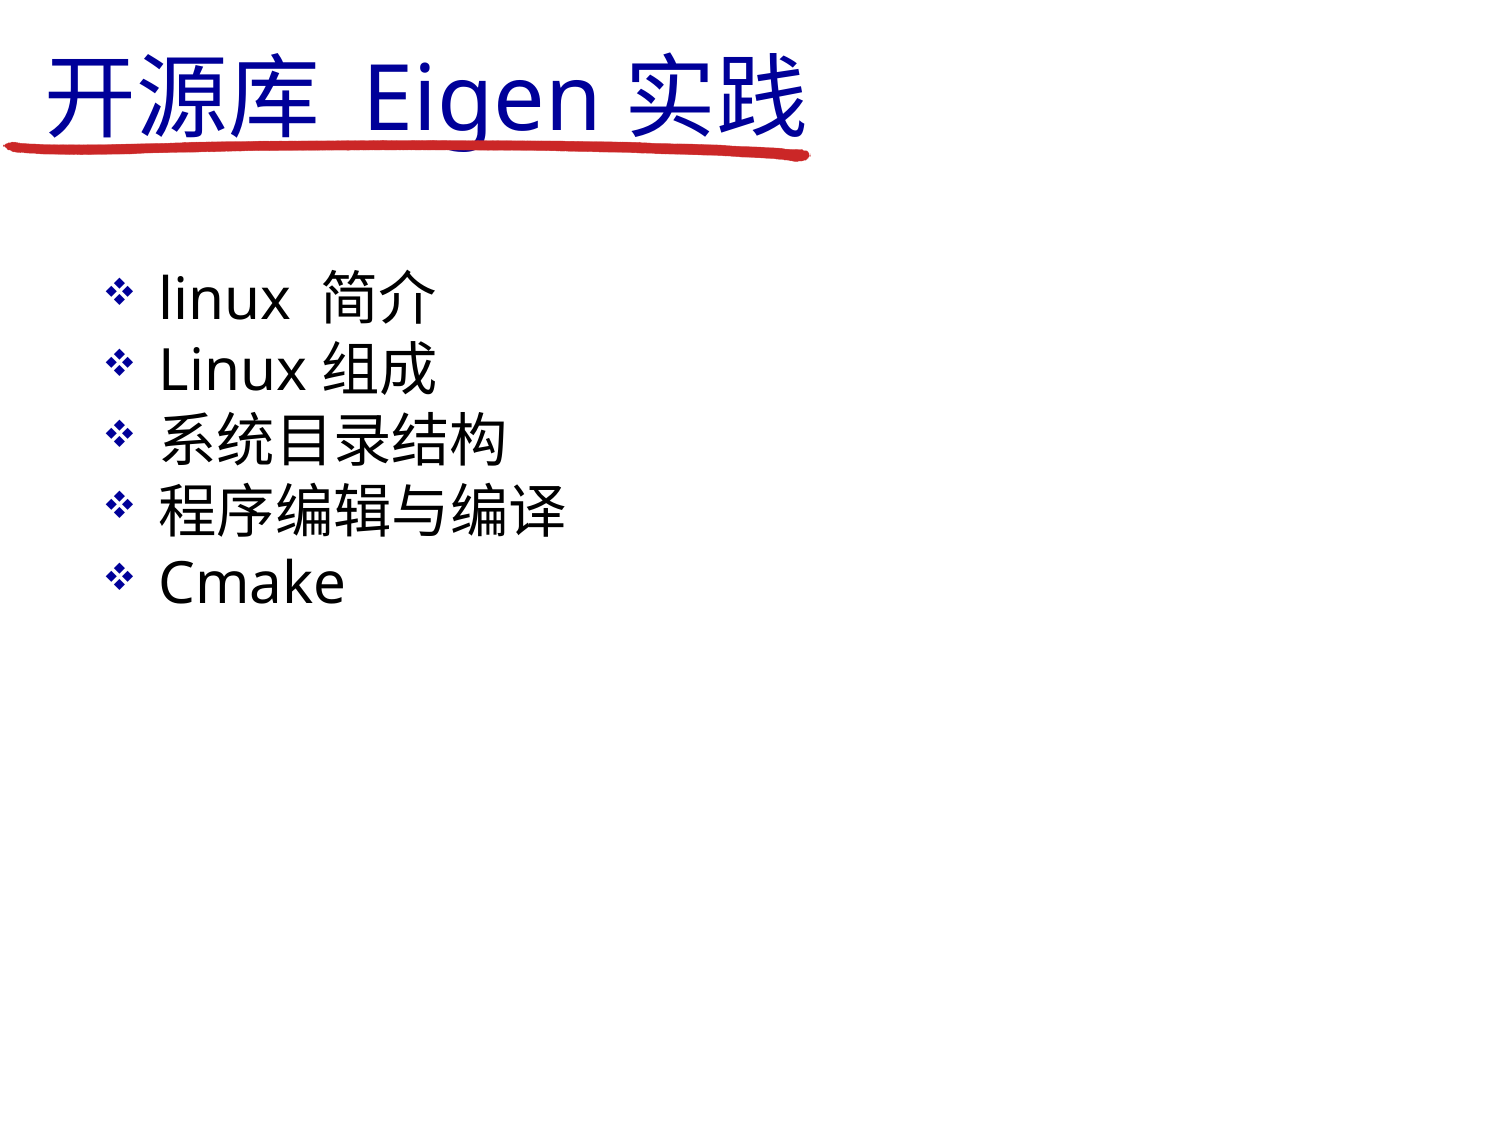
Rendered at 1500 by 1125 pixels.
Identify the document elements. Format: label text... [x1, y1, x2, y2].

list linux 简介 Linux组成 系统目录结构 程序编辑与编译 Cmake [87, 264, 1363, 1027]
title 开源库 Eigen实践 [29, 0, 1305, 188]
picture [0, 134, 820, 168]
